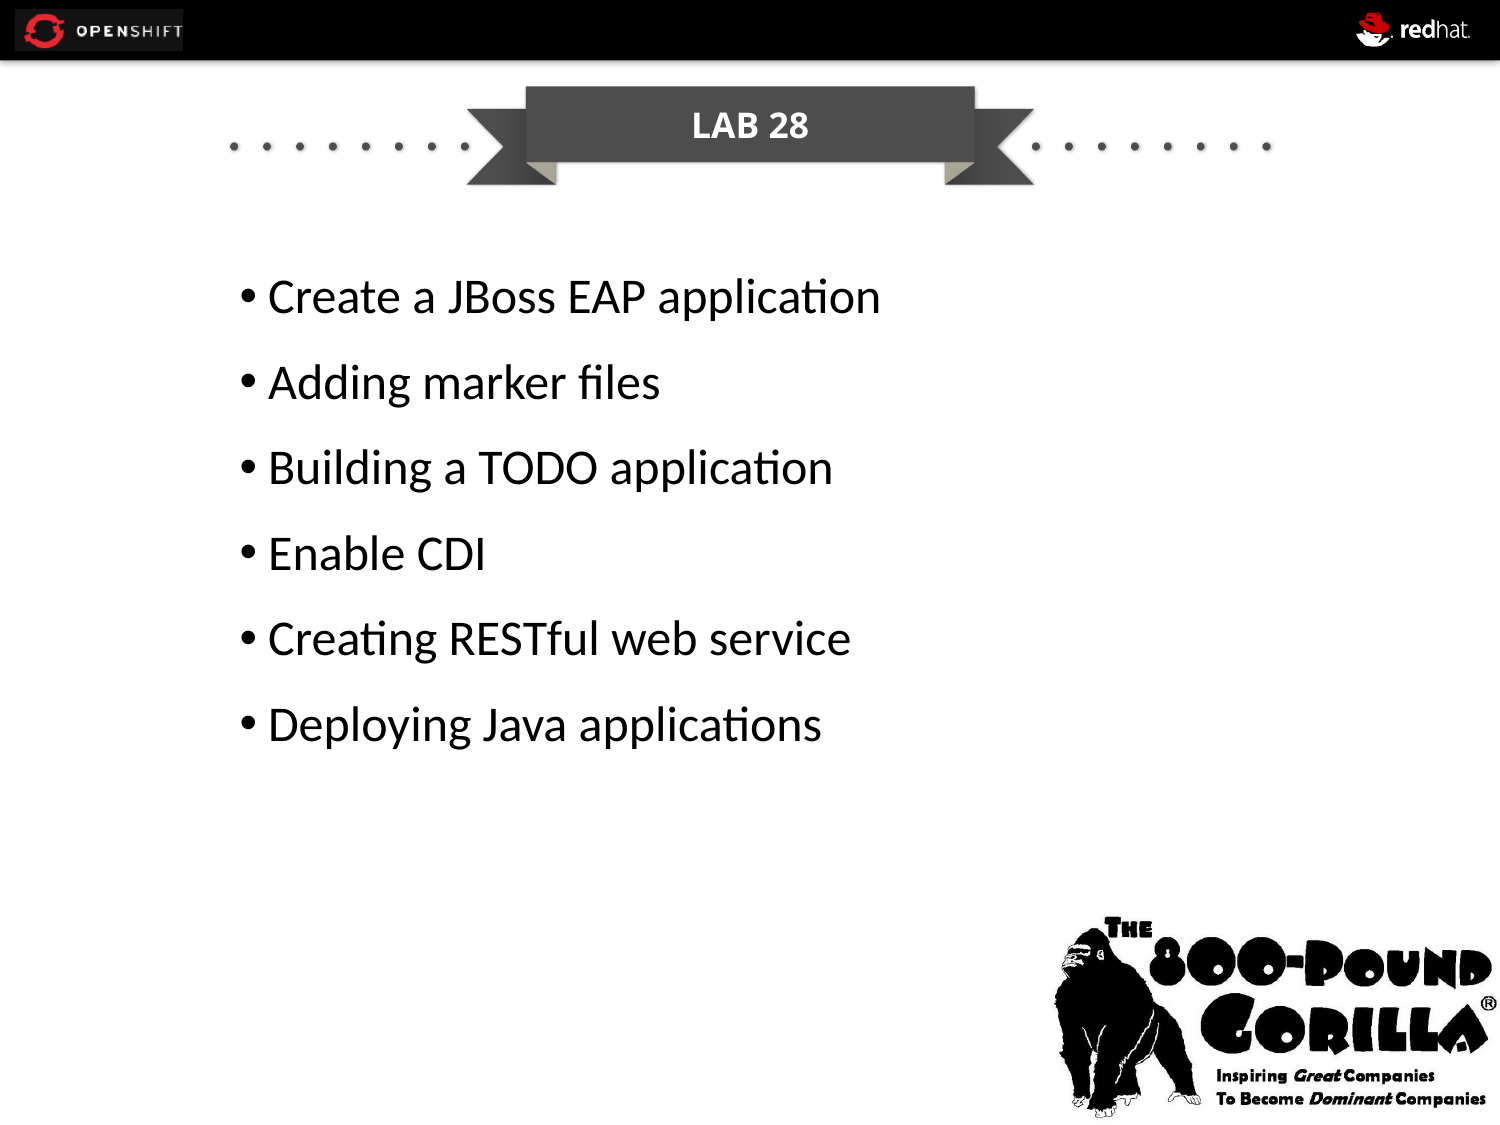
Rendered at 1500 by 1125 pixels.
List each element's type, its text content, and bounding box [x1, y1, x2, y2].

picture [15, 9, 183, 51]
text_box Create a JBoss EAP application Adding marker files Building a TODO application Enable CDI Creating RESTful web service Deploying Java applications [224, 261, 897, 846]
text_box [116, 83, 1383, 193]
picture [1051, 902, 1500, 1125]
picture [1355, 8, 1470, 47]
